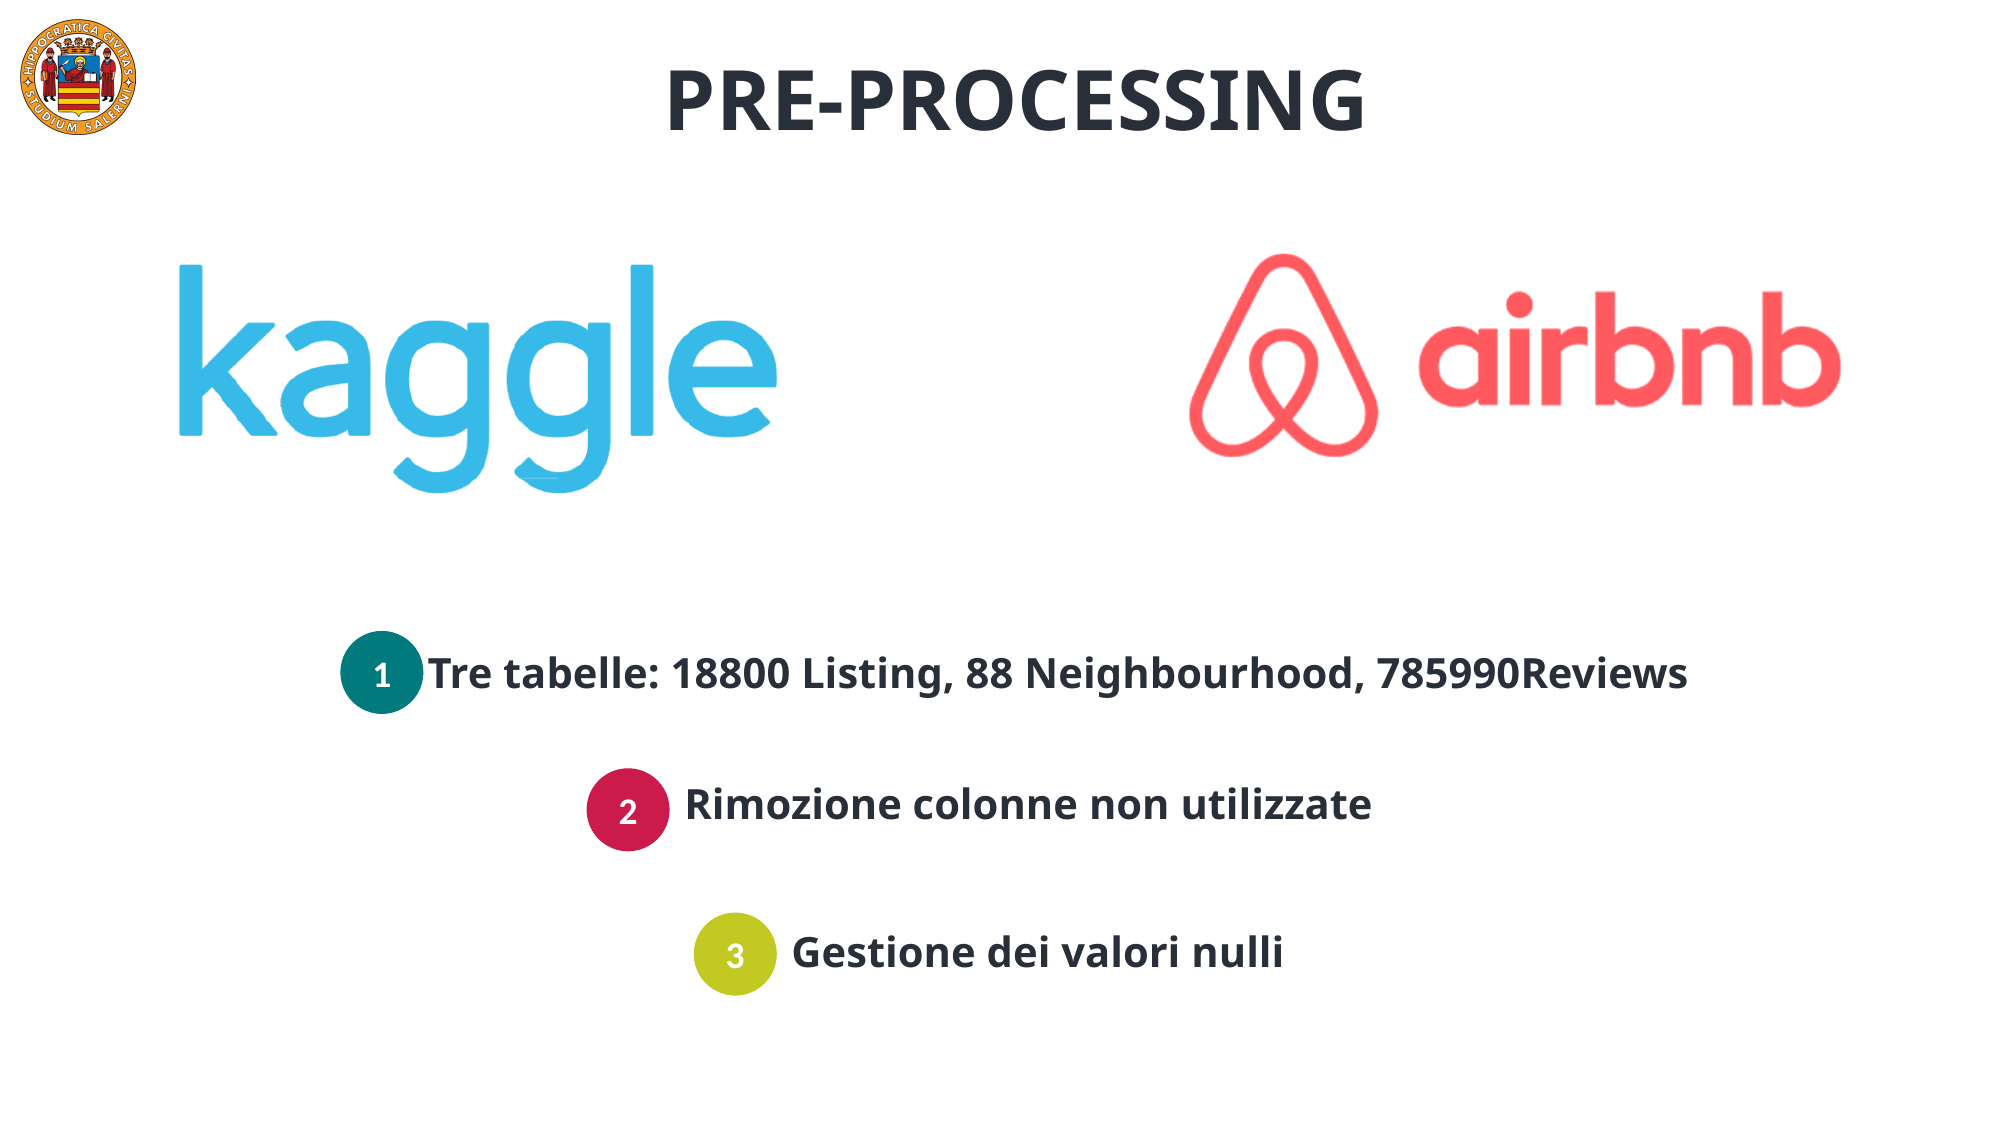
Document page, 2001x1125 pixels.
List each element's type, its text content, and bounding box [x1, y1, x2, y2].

text_box PRE-PROCESSING [350, 40, 1683, 155]
text_box Rimozione colonne non utilizzate [669, 770, 1489, 836]
text_box 1 [339, 629, 425, 716]
picture [1065, 228, 1964, 495]
text_box Tre tabelle: 18800 Listing, 88 Neighbourhood, 785990Reviews [410, 639, 1704, 705]
picture [178, 263, 777, 495]
text_box Gestione dei valori nulli [776, 918, 1355, 984]
text_box 2 [585, 767, 669, 853]
picture [20, 19, 136, 135]
text_box 3 [692, 911, 776, 997]
